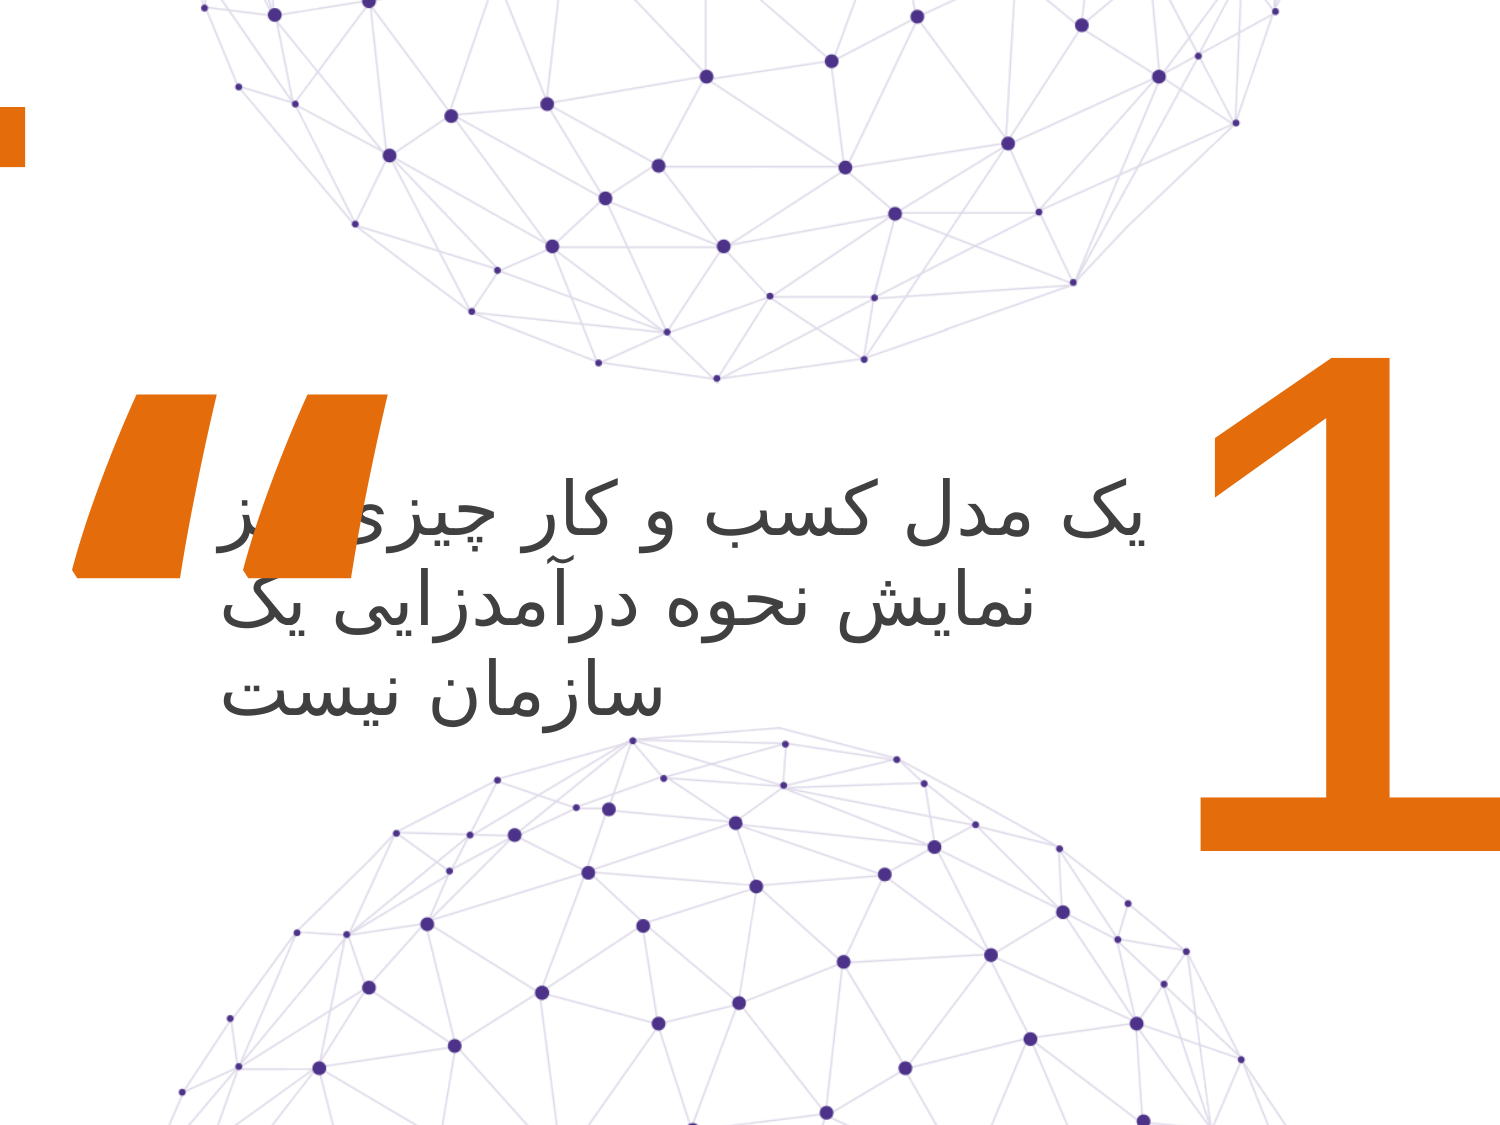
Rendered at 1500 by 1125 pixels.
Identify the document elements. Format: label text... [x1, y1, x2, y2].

picture [141, 0, 1339, 384]
text_box 1 [1131, 127, 1500, 1003]
text_box یک مدل کسب و کار چیزی جز نمایش نحوه درآمدزایی یک سازمان نیست [282, 453, 1131, 726]
text_box “ [49, 173, 282, 1088]
text_box [0, 105, 27, 169]
picture [129, 727, 1327, 1125]
